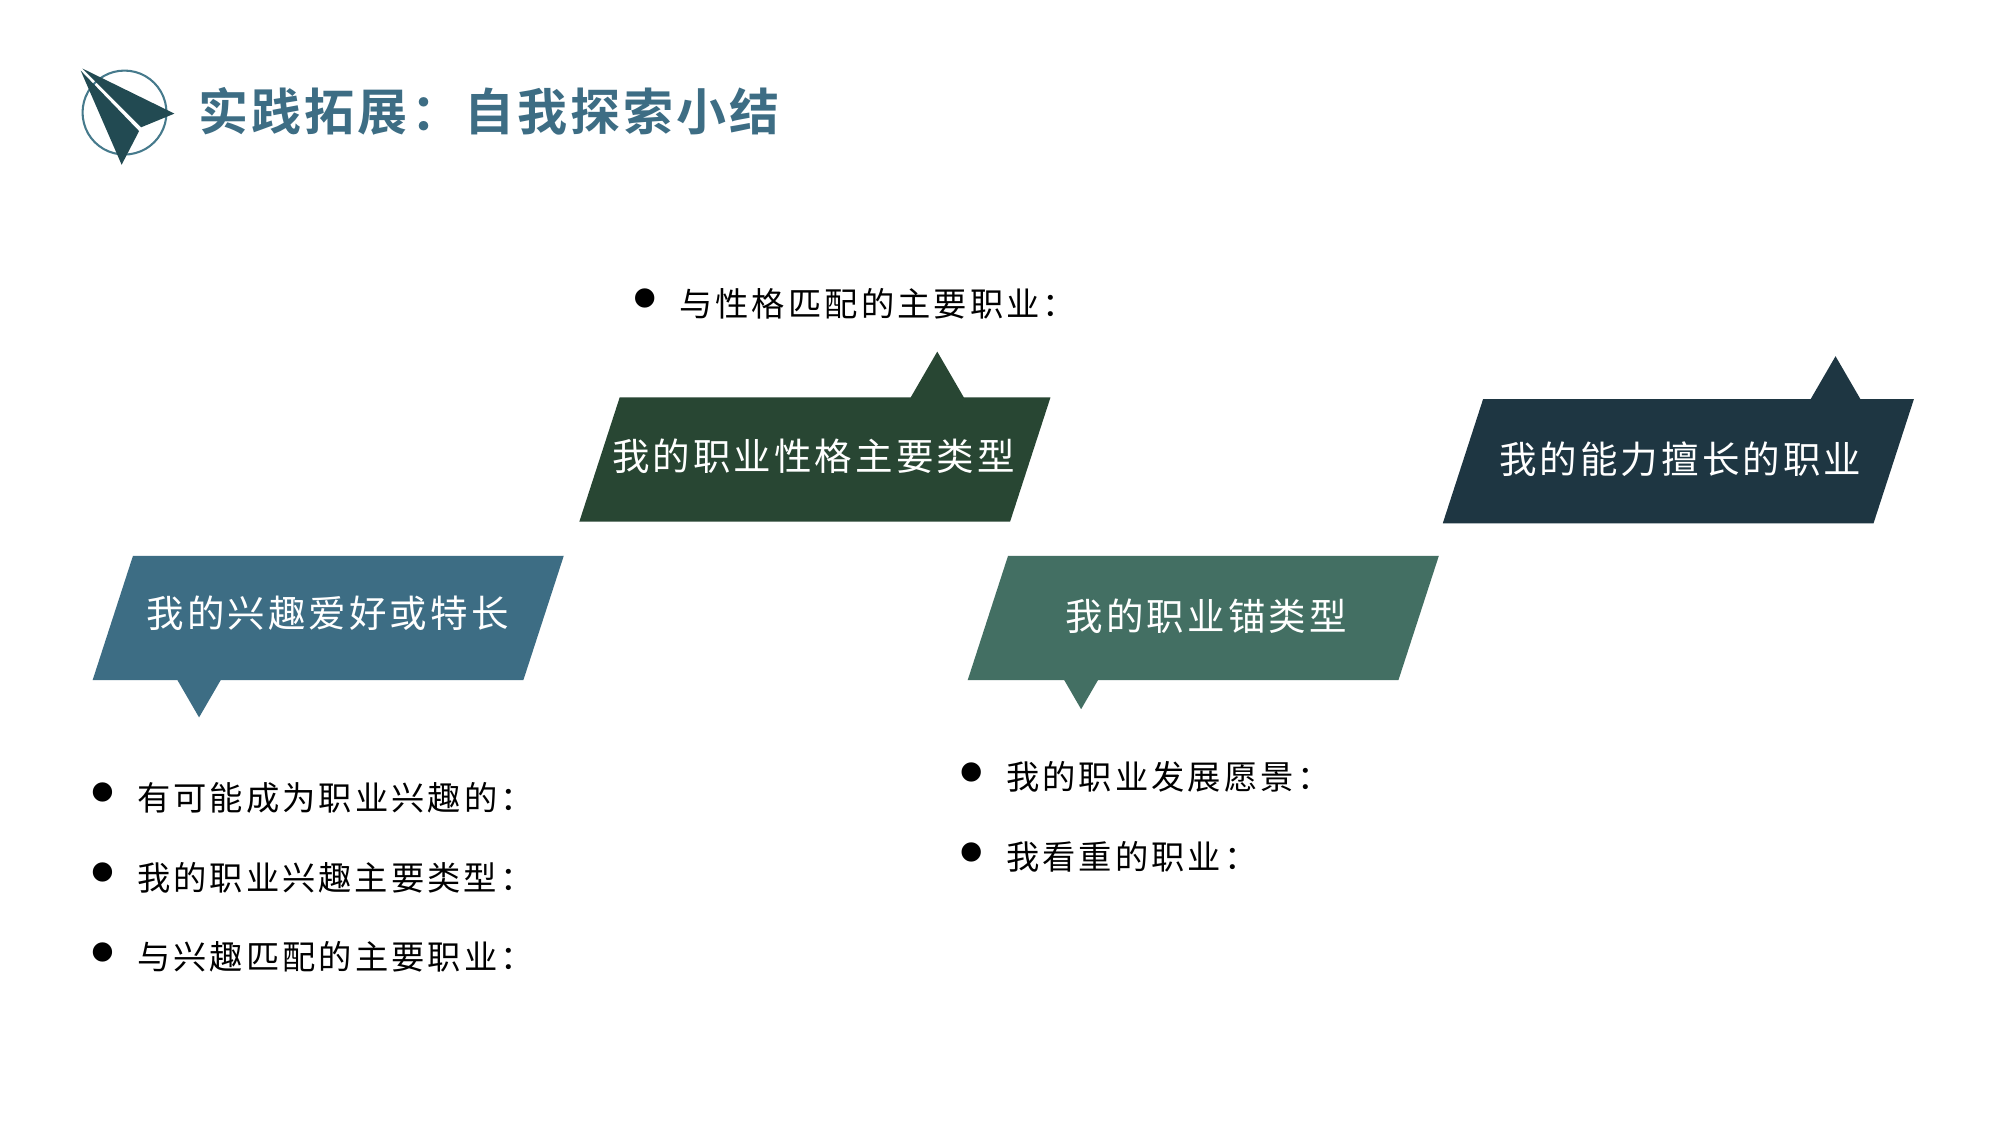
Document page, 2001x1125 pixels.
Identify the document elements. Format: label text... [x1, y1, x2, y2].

text_box 我的职业性格主要类型 [584, 425, 1043, 486]
text_box [159, 651, 239, 720]
text_box 实践拓展：自我探索小结 [183, 72, 1184, 148]
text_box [80, 68, 175, 165]
text_box 有可能成为职业兴趣的： 我的职业兴趣主要类型： 与兴趣匹配的主要职业： [75, 729, 576, 984]
text_box [609, 396, 1052, 425]
text_box [898, 349, 977, 418]
text_box 与性格匹配的主要职业： [617, 235, 1105, 331]
text_box [1441, 489, 1886, 525]
text_box 我的能力擅长的职业 [1447, 428, 1913, 489]
text_box 我的兴趣爱好或特长 [124, 582, 531, 642]
text_box [91, 554, 566, 682]
text_box [577, 486, 1023, 523]
text_box 我的职业发展愿景： 我看重的职业： [944, 709, 1431, 884]
text_box [966, 554, 1441, 682]
text_box [1796, 354, 1875, 422]
text_box [1041, 643, 1121, 712]
text_box 我的职业锚类型 [1046, 585, 1367, 646]
text_box [1472, 398, 1916, 428]
